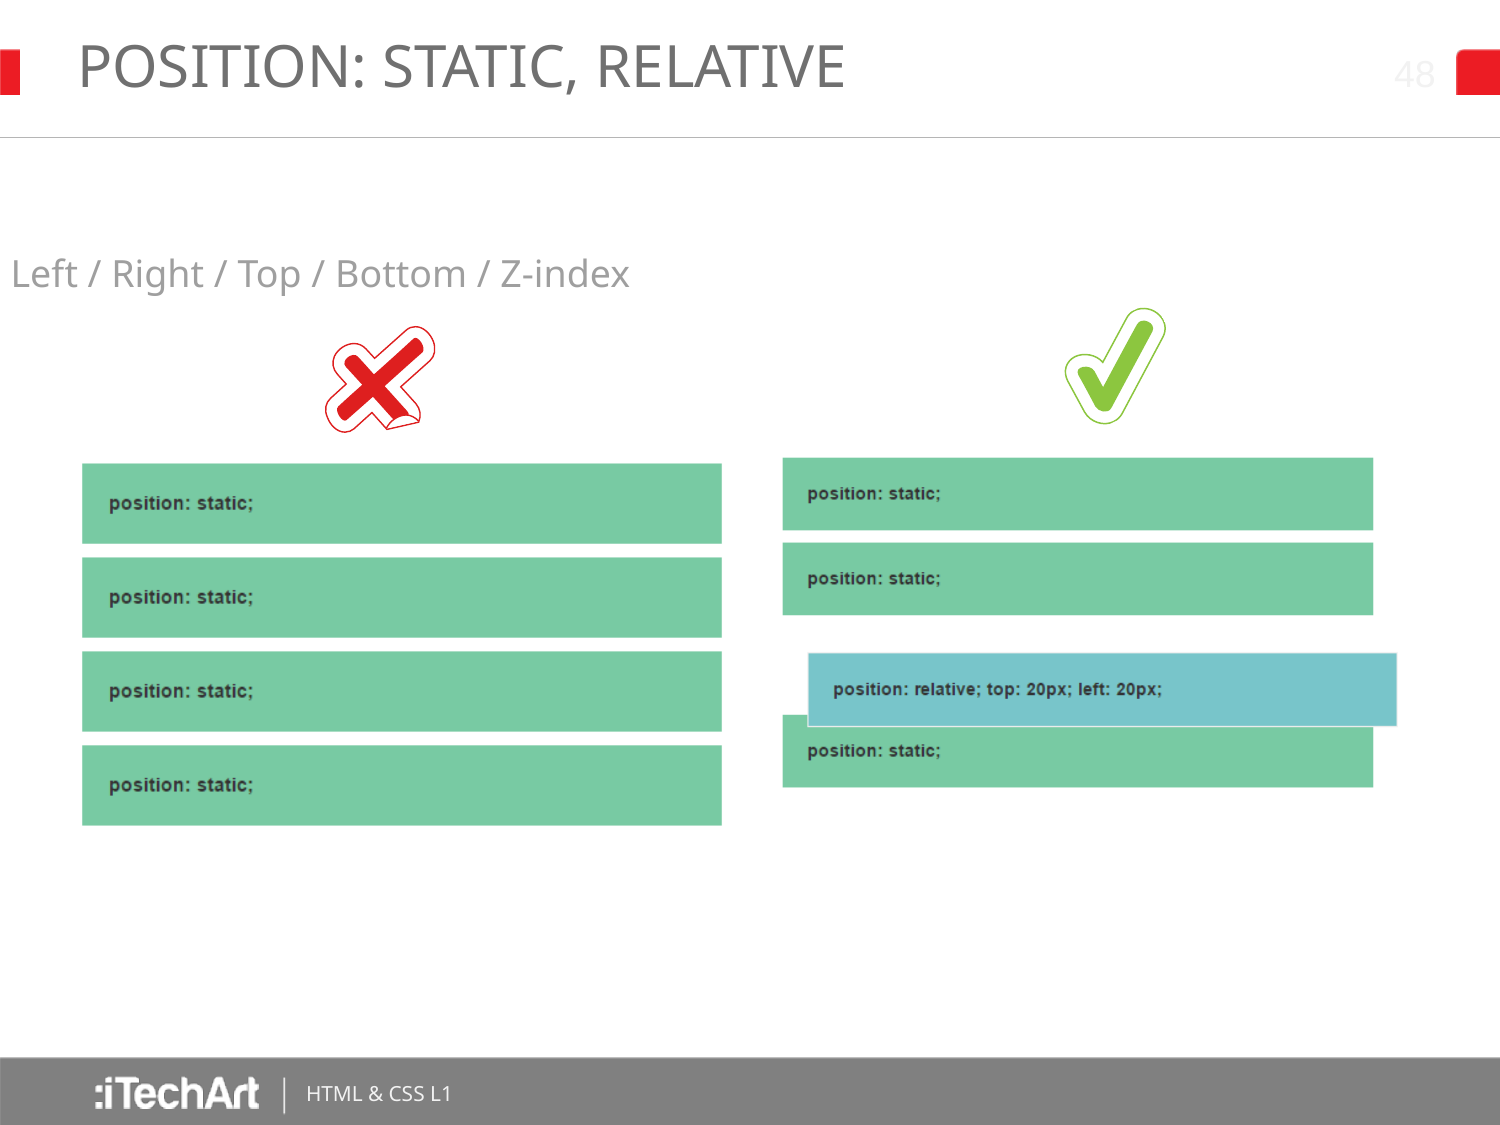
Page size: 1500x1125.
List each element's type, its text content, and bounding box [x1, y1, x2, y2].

text_box 48 [1379, 42, 1500, 103]
text_box Left / Right / Top / Bottom / Z-index [0, 220, 646, 303]
picture [0, 1057, 1500, 1125]
picture [1456, 49, 1500, 96]
picture [1066, 320, 1180, 413]
picture [53, 325, 1425, 854]
title Position: static, relative [62, 29, 1424, 102]
picture [0, 49, 20, 96]
